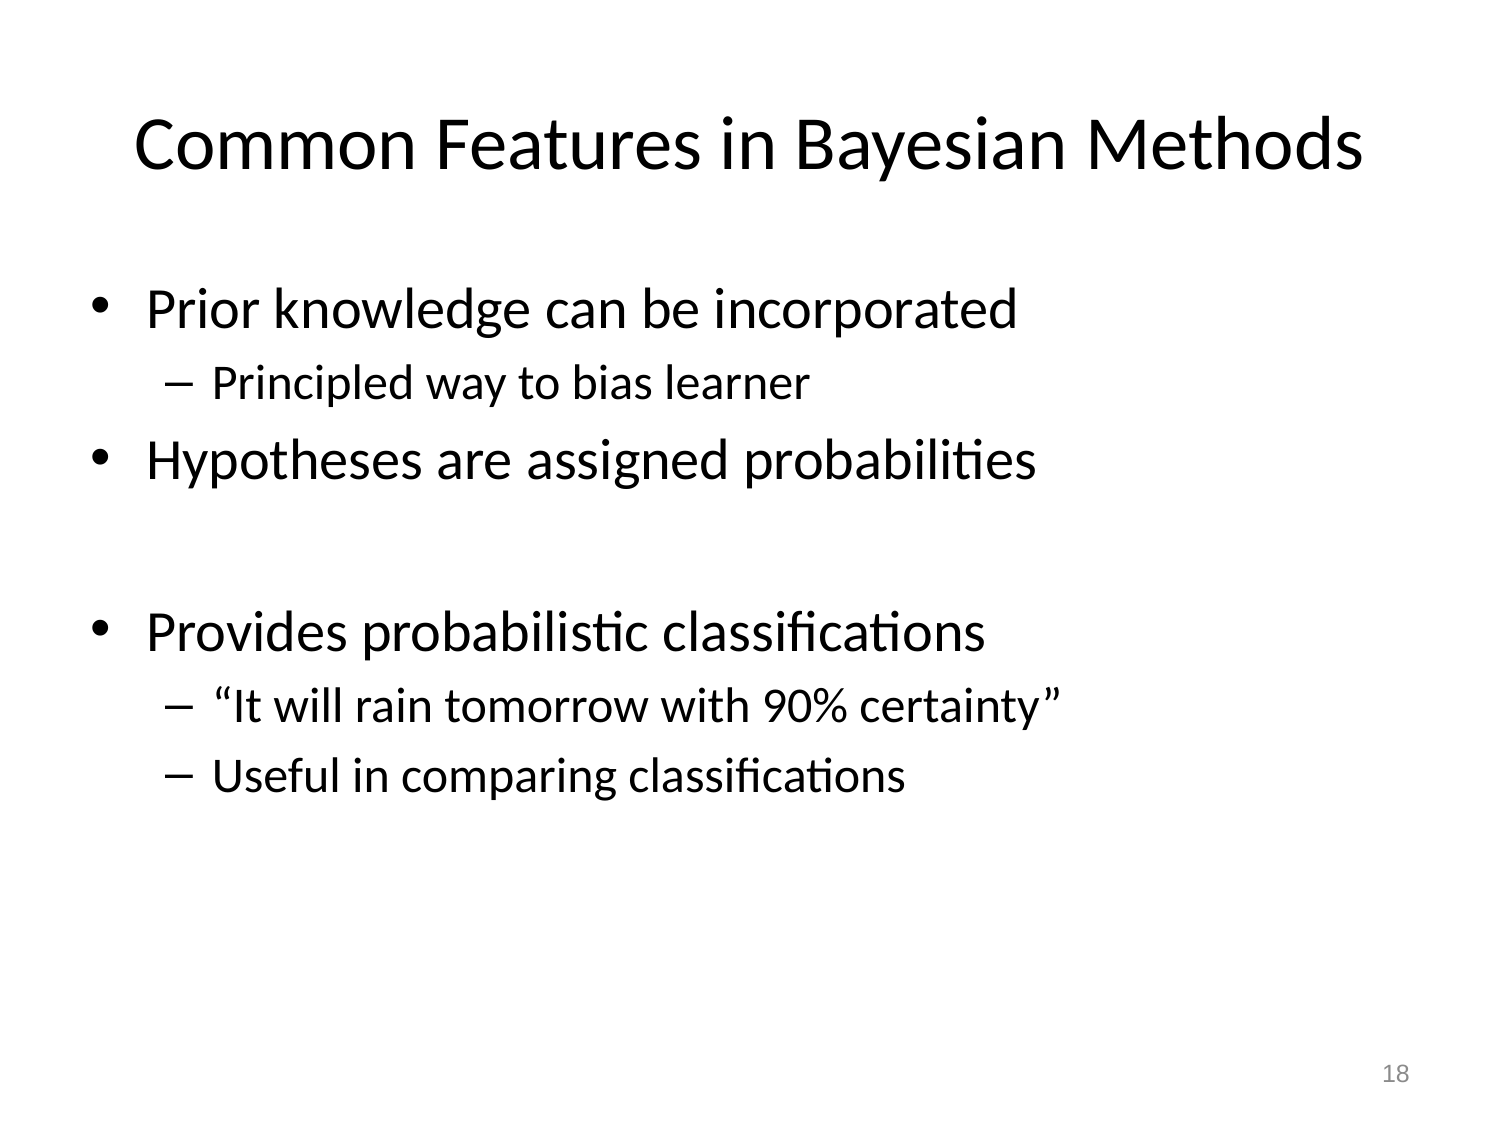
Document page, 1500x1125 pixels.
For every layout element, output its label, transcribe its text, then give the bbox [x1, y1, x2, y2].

list Prior knowledge can be incorporated Principled way to bias learner Hypotheses are assigned probabilities Provides probabilistic classifications “It will rain tomorrow with 90% certainty” Useful in comparing classifications [75, 262, 1425, 1005]
slide_number 18 [1074, 1042, 1425, 1103]
title Common Features in Bayesian Methods [75, 45, 1425, 233]
